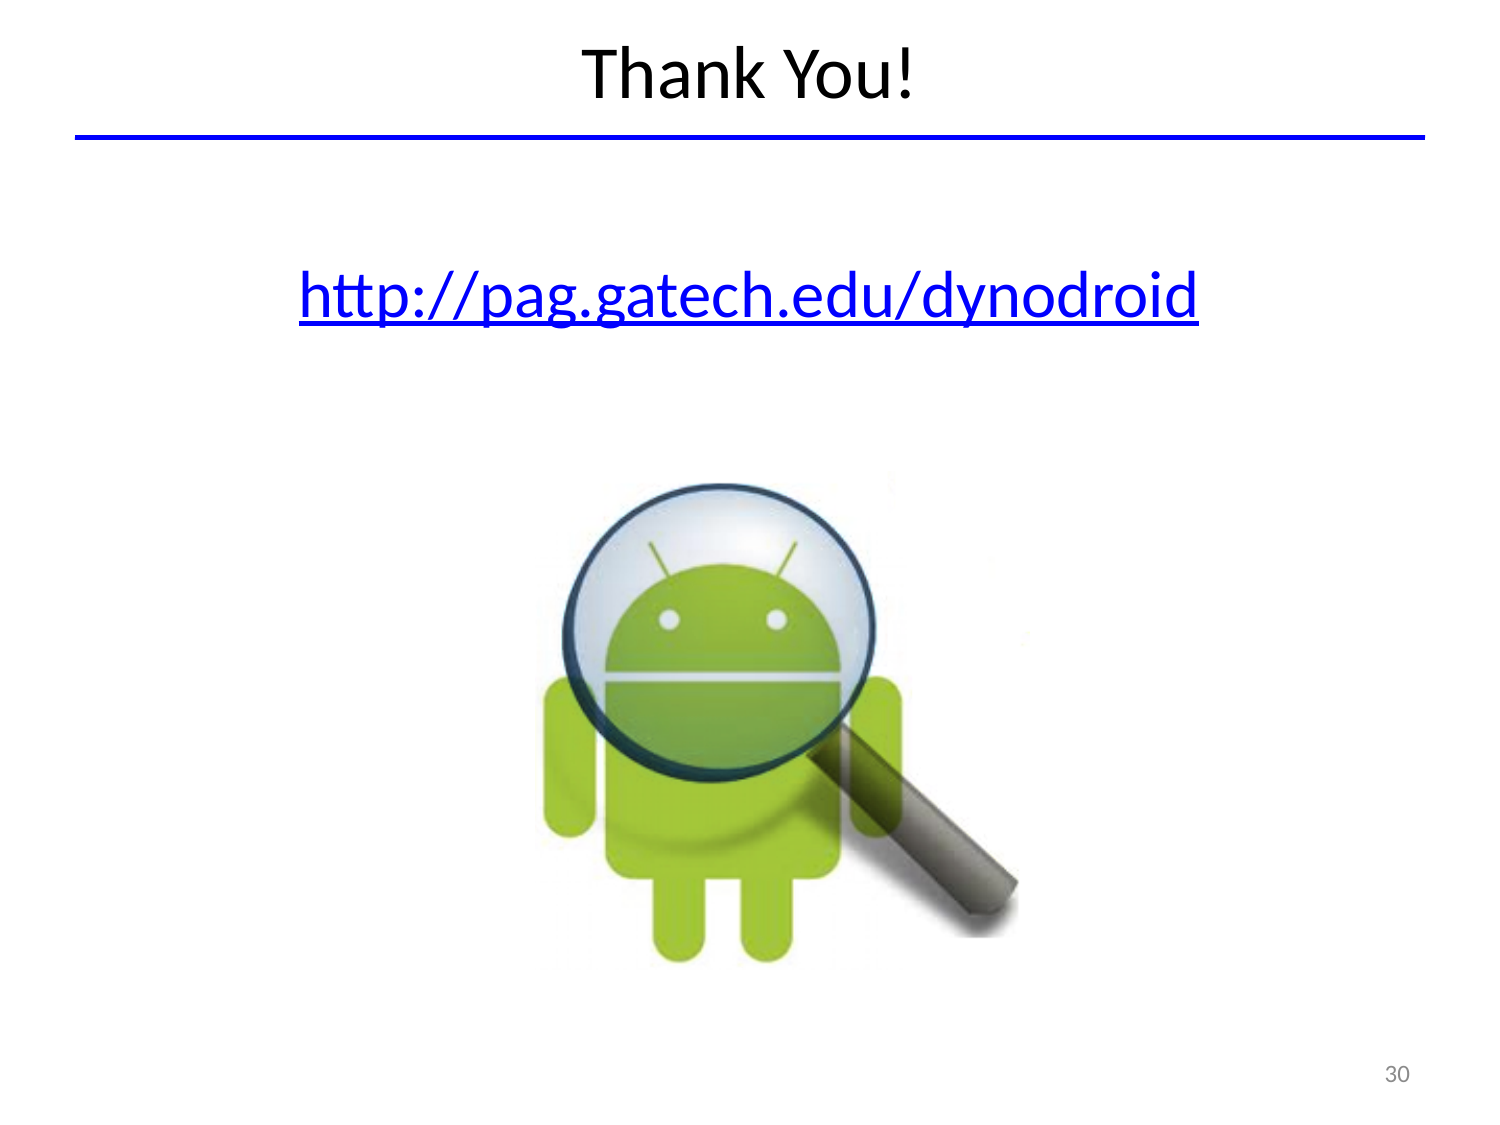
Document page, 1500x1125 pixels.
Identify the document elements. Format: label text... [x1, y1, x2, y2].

title Thank You! [75, 0, 1425, 138]
slide_number 30 [1074, 1042, 1425, 1103]
list http://pag.gatech.edu/dynodroid [214, 242, 1284, 413]
picture [535, 471, 1030, 970]
